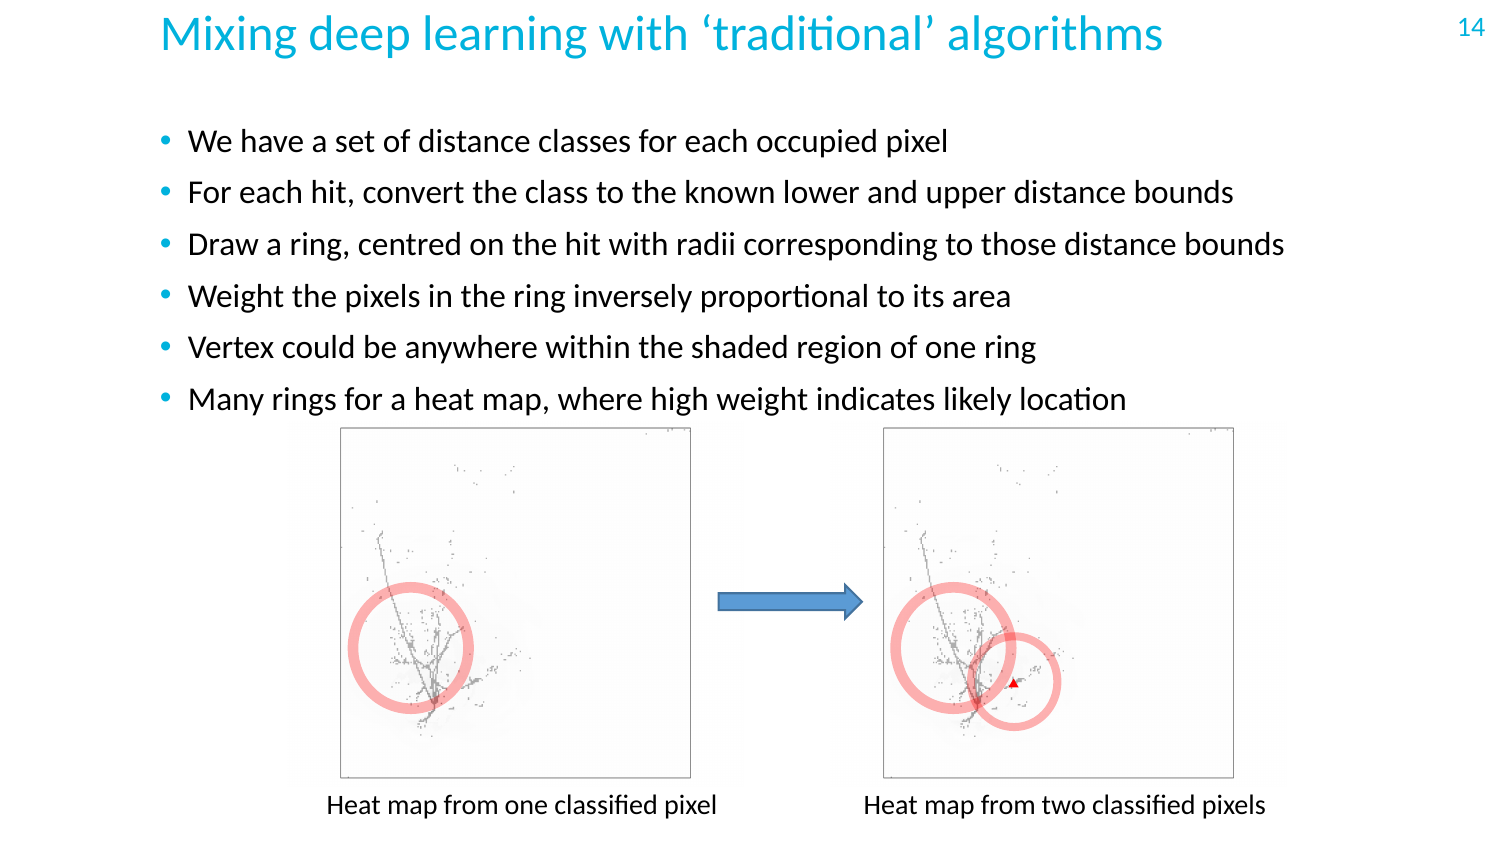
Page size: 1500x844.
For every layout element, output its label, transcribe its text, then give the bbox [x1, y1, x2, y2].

text_box [744, 592, 830, 612]
text_box Heat map from one classified pixel [311, 787, 737, 828]
list Mixing deep learning with ‘traditional’ algorithms [145, 0, 1249, 63]
text_box Heat map from two classified pixels [848, 787, 1287, 828]
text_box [830, 421, 1287, 787]
text_box We have a set of distance classes for each occupied pixel For each hit, convert the class to the known lower and upper distance bounds Draw a ring, centred on the hit with radii corresponding to those distance bounds Weight the pixels in the ring inversely proportional to its area Vertex could be anywhere within the shaded region of one ring Many rings for a heat map, where high weight indicates likely location [145, 116, 1340, 293]
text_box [287, 421, 744, 787]
